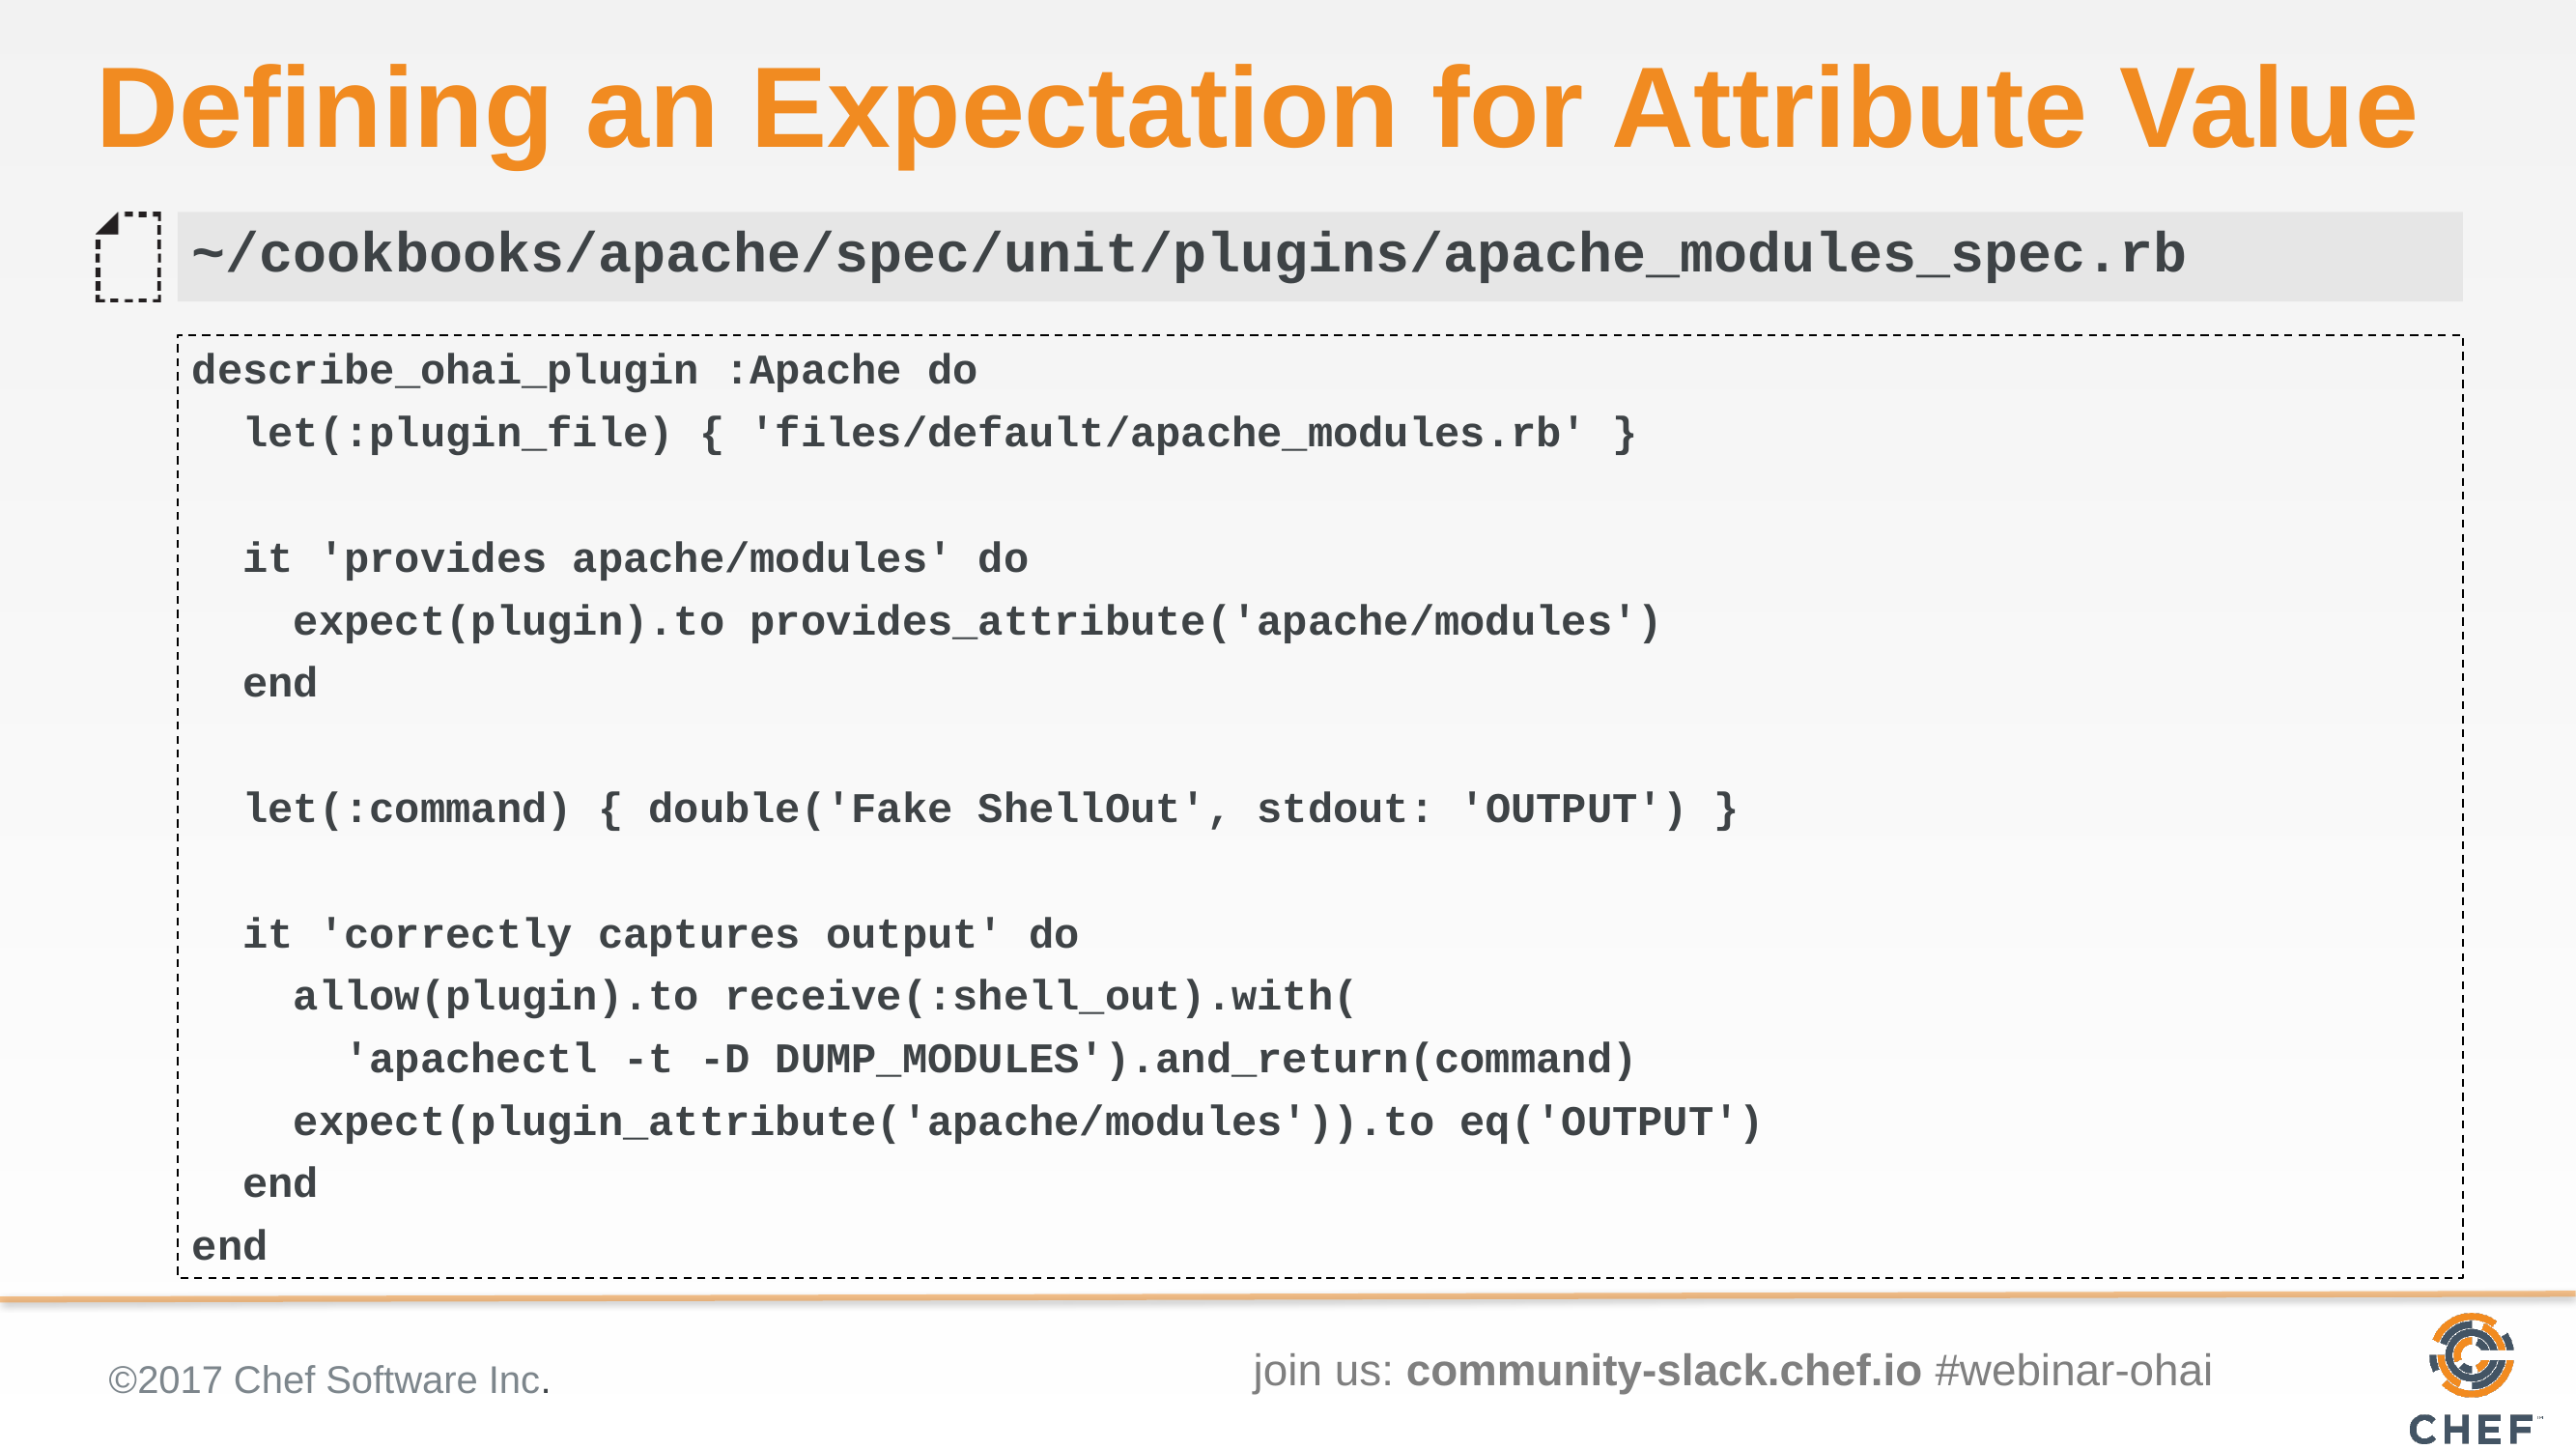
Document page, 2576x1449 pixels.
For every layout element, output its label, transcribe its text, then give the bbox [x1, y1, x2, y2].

title Defining an Expectation for Attribute Value [96, 48, 2463, 180]
list describe_ohai_plugin :Apache do let(:plugin_file) { 'files/default/apache_modules.rb' } it 'provides apache/modules' do expect(plugin).to provides_attribute('apache/modules') end let(:command) { double('Fake ShellOut', stdout: 'OUTPUT') } it 'correctly captures output' do allow(plugin).to receive(:shell_out).with( 'apachectl -t -D DUMP_MODULES').and_return(command) expect(plugin_attribute('apache/modules')).to eq('OUTPUT') end end [177, 334, 2464, 1279]
list ~/cookbooks/apache/spec/unit/plugins/apache_modules_spec.rb [177, 212, 2463, 302]
picture [2399, 1297, 2551, 1449]
